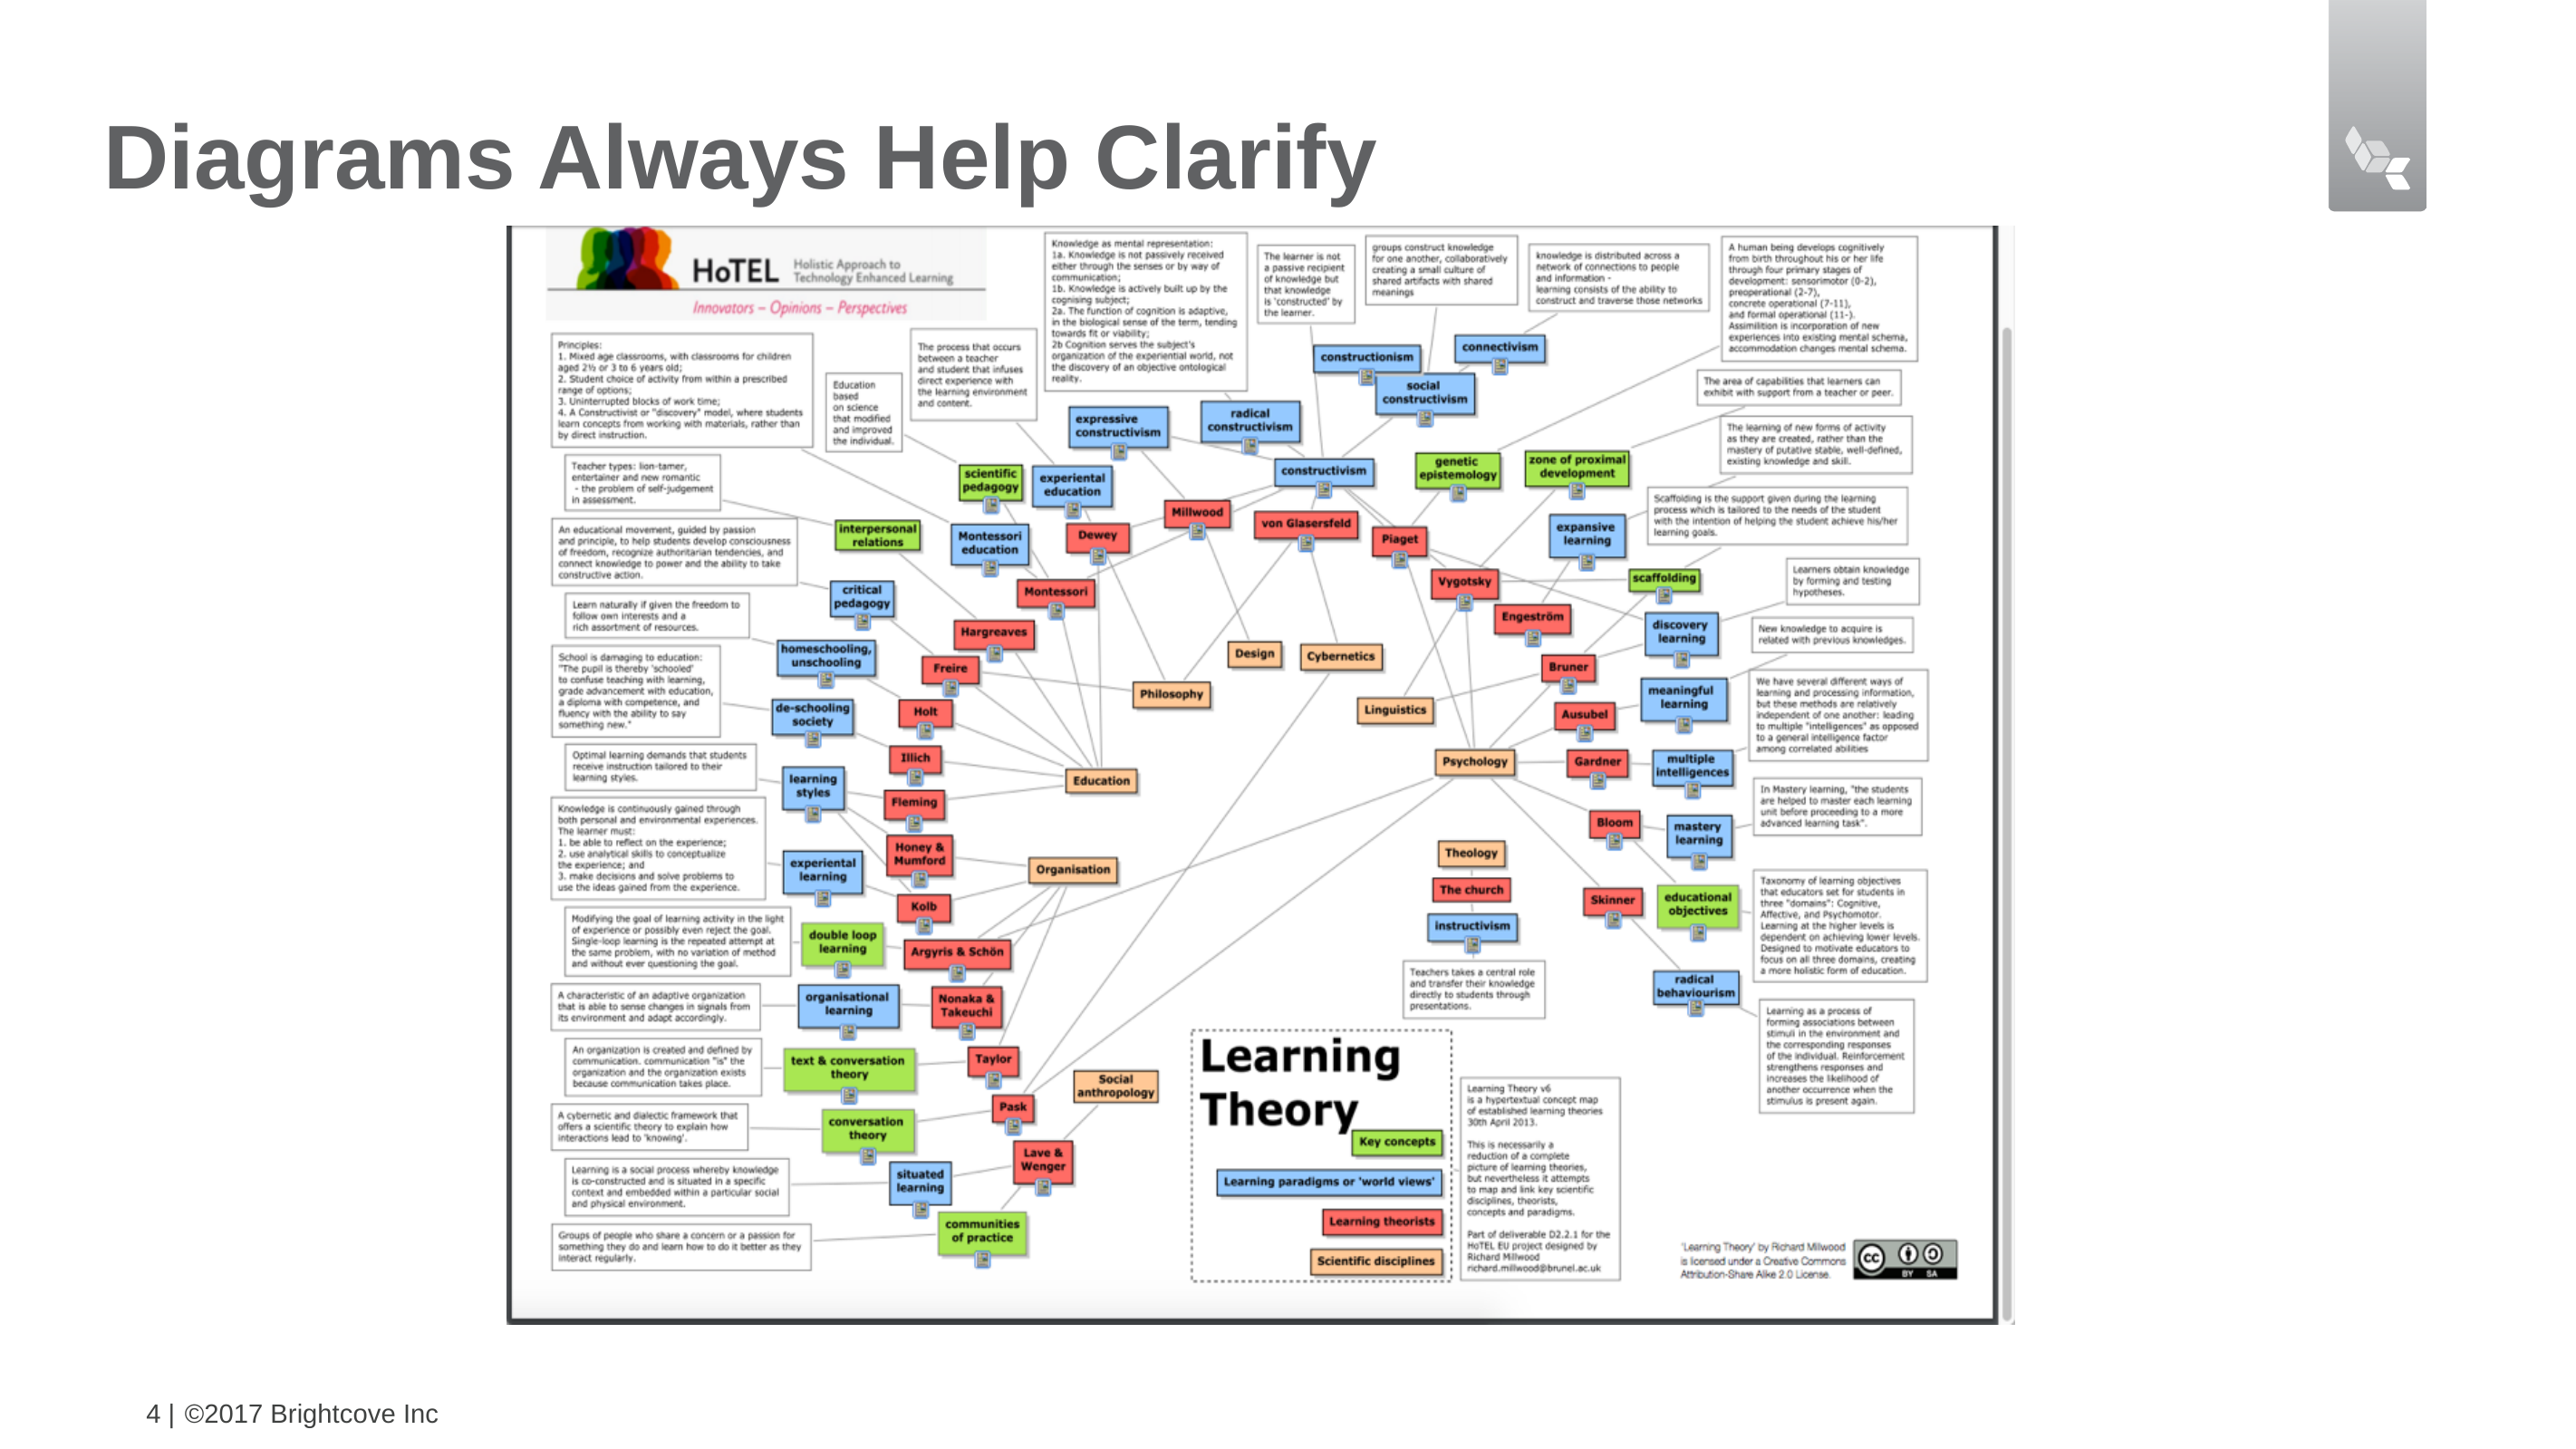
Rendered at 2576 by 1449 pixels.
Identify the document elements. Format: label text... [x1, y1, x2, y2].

title Diagrams Always Help Clarify [80, 44, 2270, 224]
footer ©2017 Brightcove Inc [189, 1374, 988, 1449]
slide_number 4 | [88, 1374, 189, 1449]
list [80, 226, 2441, 1326]
